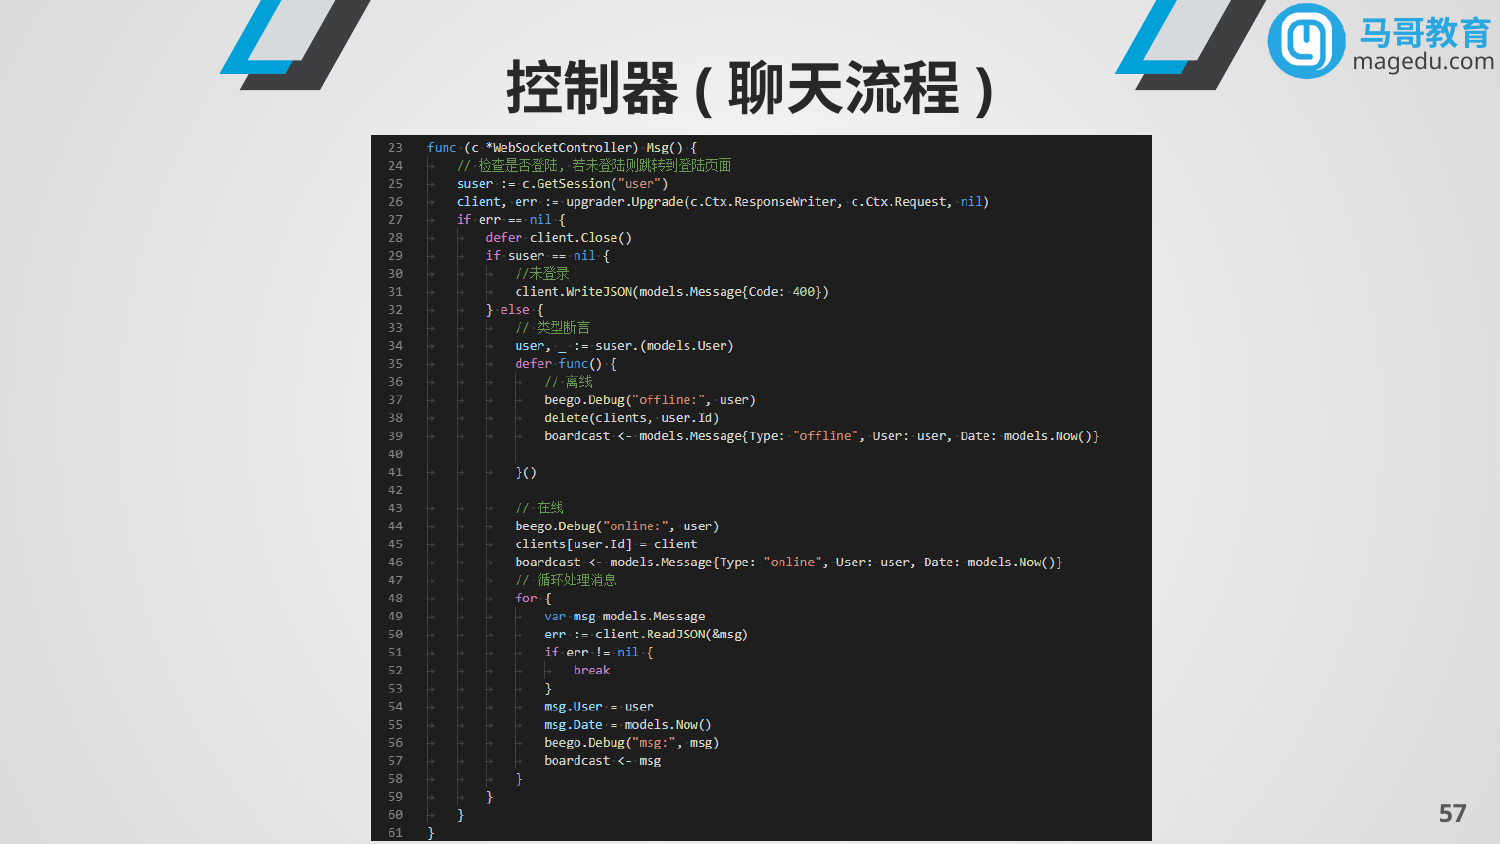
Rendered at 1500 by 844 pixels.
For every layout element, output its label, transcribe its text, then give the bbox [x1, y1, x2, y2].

picture [371, 135, 1152, 841]
text_box 控制器(聊天流程) [490, 43, 1010, 129]
picture [1265, 0, 1348, 82]
